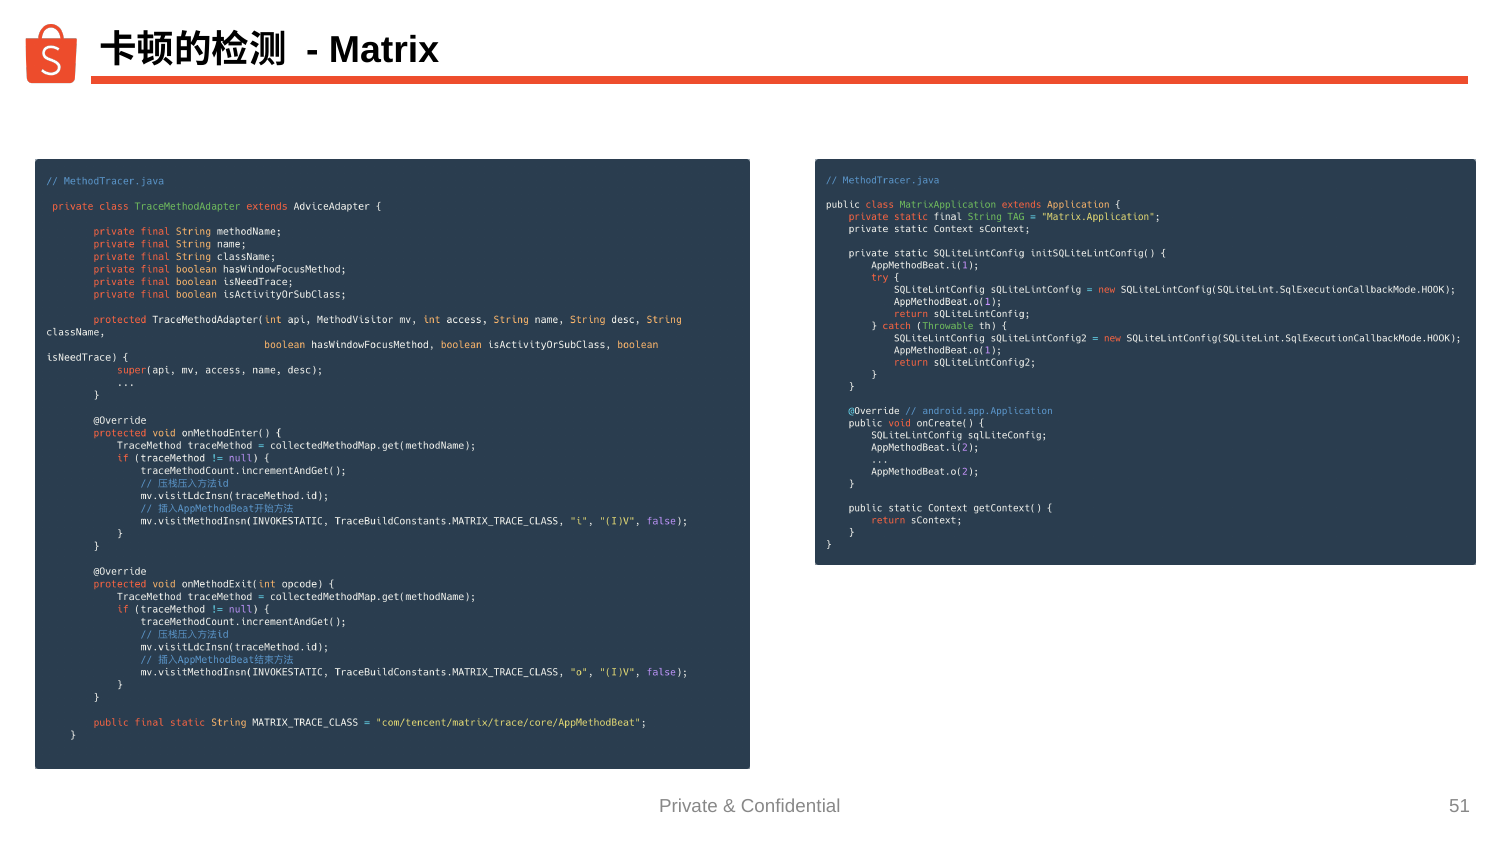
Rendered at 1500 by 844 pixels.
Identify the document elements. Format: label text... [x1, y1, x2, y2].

text_box [70, 123, 1437, 249]
picture [815, 159, 1476, 565]
picture [34, 159, 751, 769]
slide_number ‹#› [1430, 787, 1476, 822]
title 卡顿的检测 - Matrix [90, 7, 1413, 80]
picture [25, 24, 81, 86]
